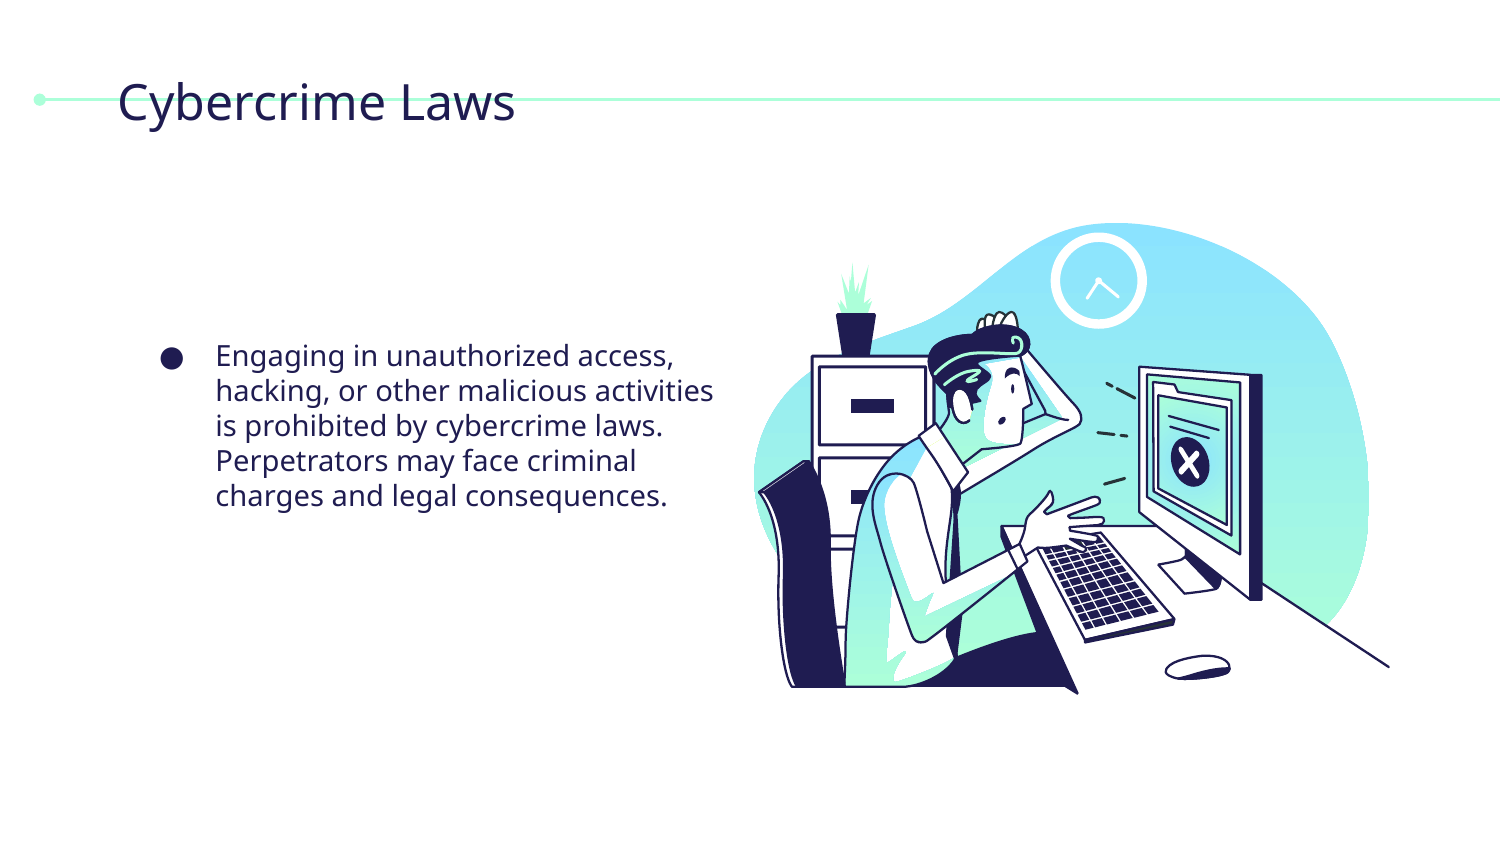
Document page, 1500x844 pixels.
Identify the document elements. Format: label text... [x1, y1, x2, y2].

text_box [709, 222, 1391, 695]
title Cybercrime Laws [102, 55, 1101, 144]
list Engaging in unauthorized access, hacking, or other malicious activities is prohibited by cybercrime laws. Perpetrators may face criminal charges and legal consequences. [125, 322, 704, 655]
